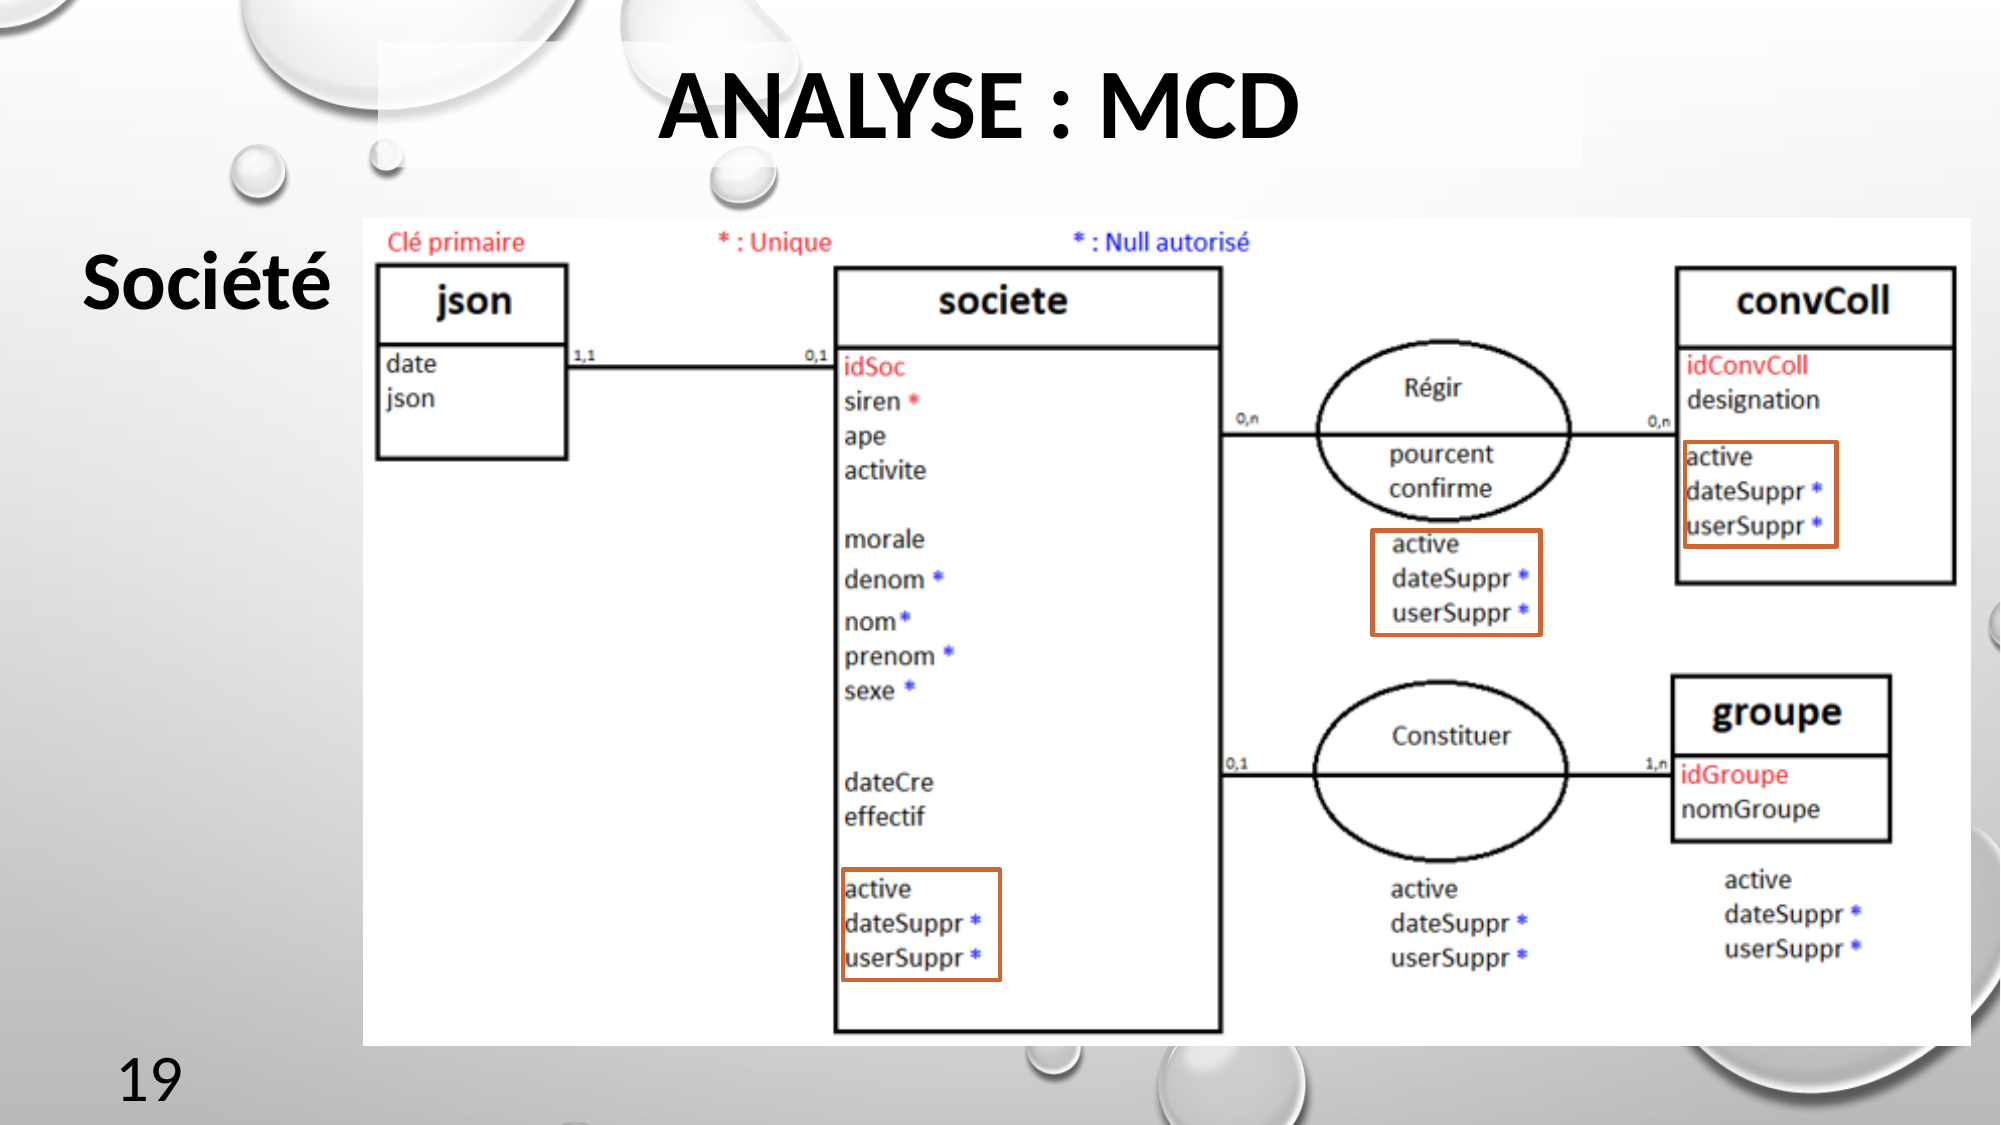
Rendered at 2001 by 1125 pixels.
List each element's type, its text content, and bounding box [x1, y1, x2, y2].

picture [0, 0, 2001, 1125]
text_box Société [67, 218, 361, 334]
title ANALYSE : MCD [378, 41, 1583, 168]
slide_number 19 [100, 1045, 226, 1106]
